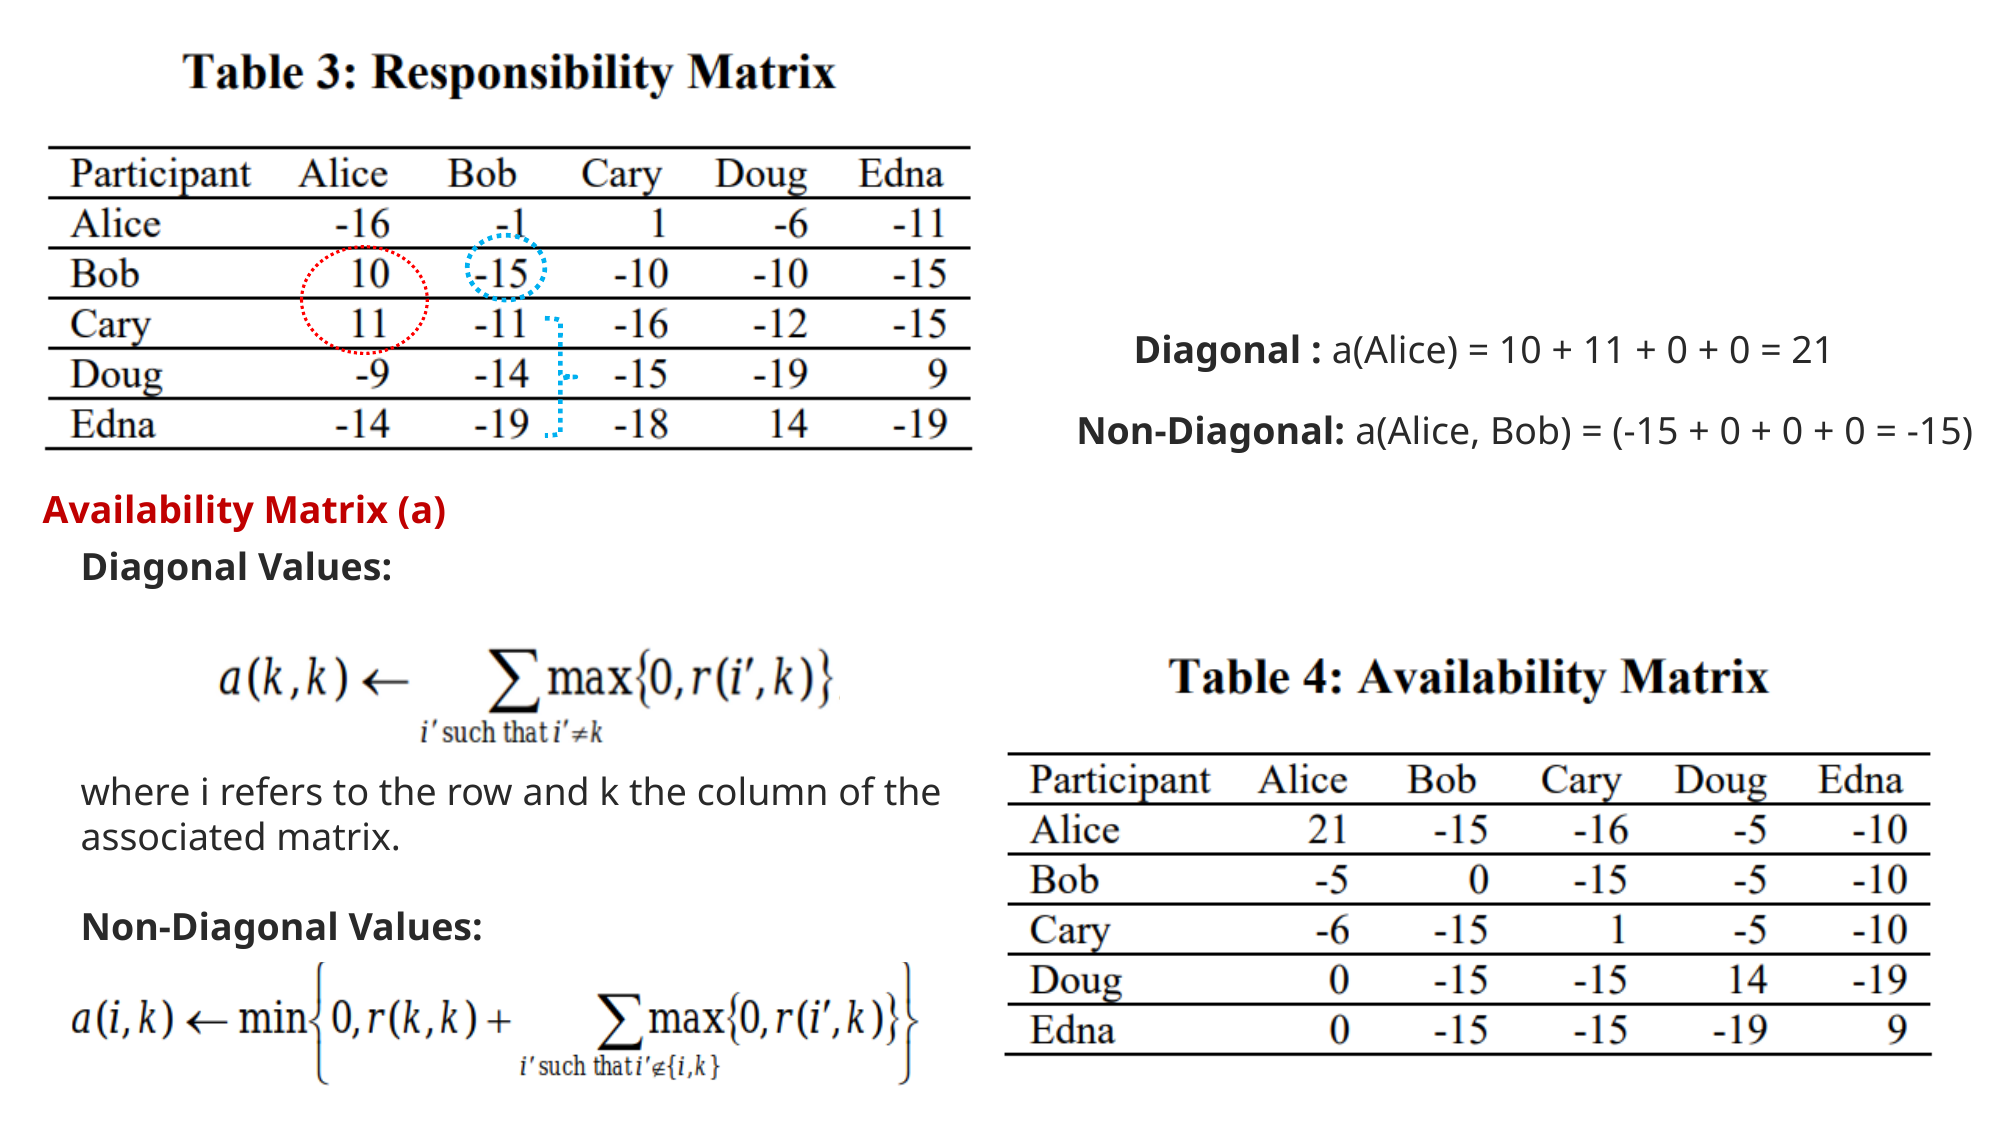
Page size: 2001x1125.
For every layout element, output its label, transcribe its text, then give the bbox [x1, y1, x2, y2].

picture [0, 0, 1024, 510]
text_box Diagonal Values: where i refers to the row and k the column of the associated matrix. Non-Diagonal Values: [65, 535, 958, 956]
text_box Availability Matrix (a) [27, 510, 462, 539]
text_box Non-Diagonal: a(Alice, Bob) = (-15 + 0 + 0 + 0 = -15) [1061, 399, 1989, 505]
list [183, 642, 840, 743]
picture [947, 593, 1990, 1125]
picture [71, 962, 925, 1086]
text_box Diagonal : a(Alice) = 10 + 11 + 0 + 0 = 21 [1118, 318, 1851, 379]
